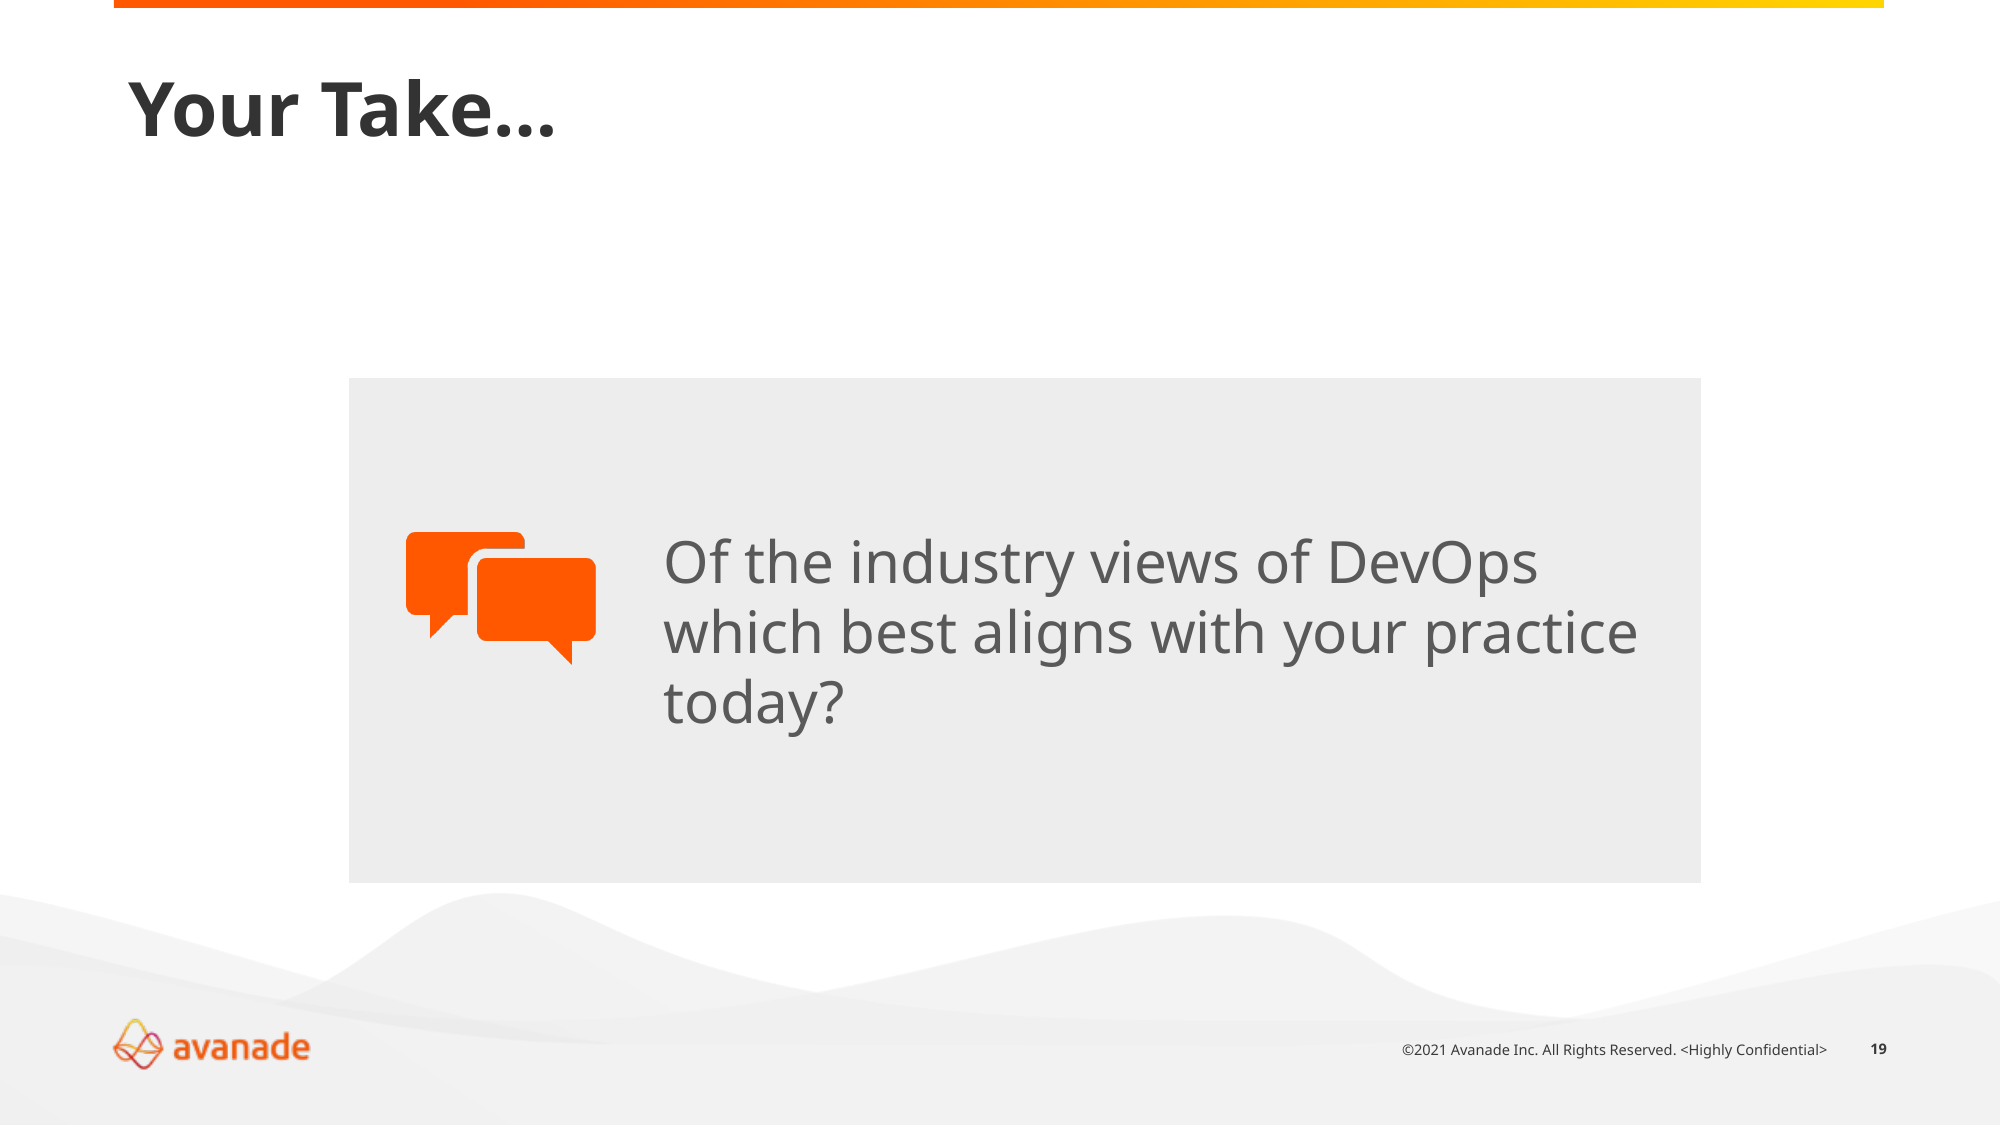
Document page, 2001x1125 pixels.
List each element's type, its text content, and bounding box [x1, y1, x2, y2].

title Your Take… [113, 64, 1883, 228]
picture [387, 484, 614, 712]
picture [0, 879, 2000, 1125]
text_box Of the industry views of DevOps which best aligns with your practice today? [349, 378, 1701, 883]
